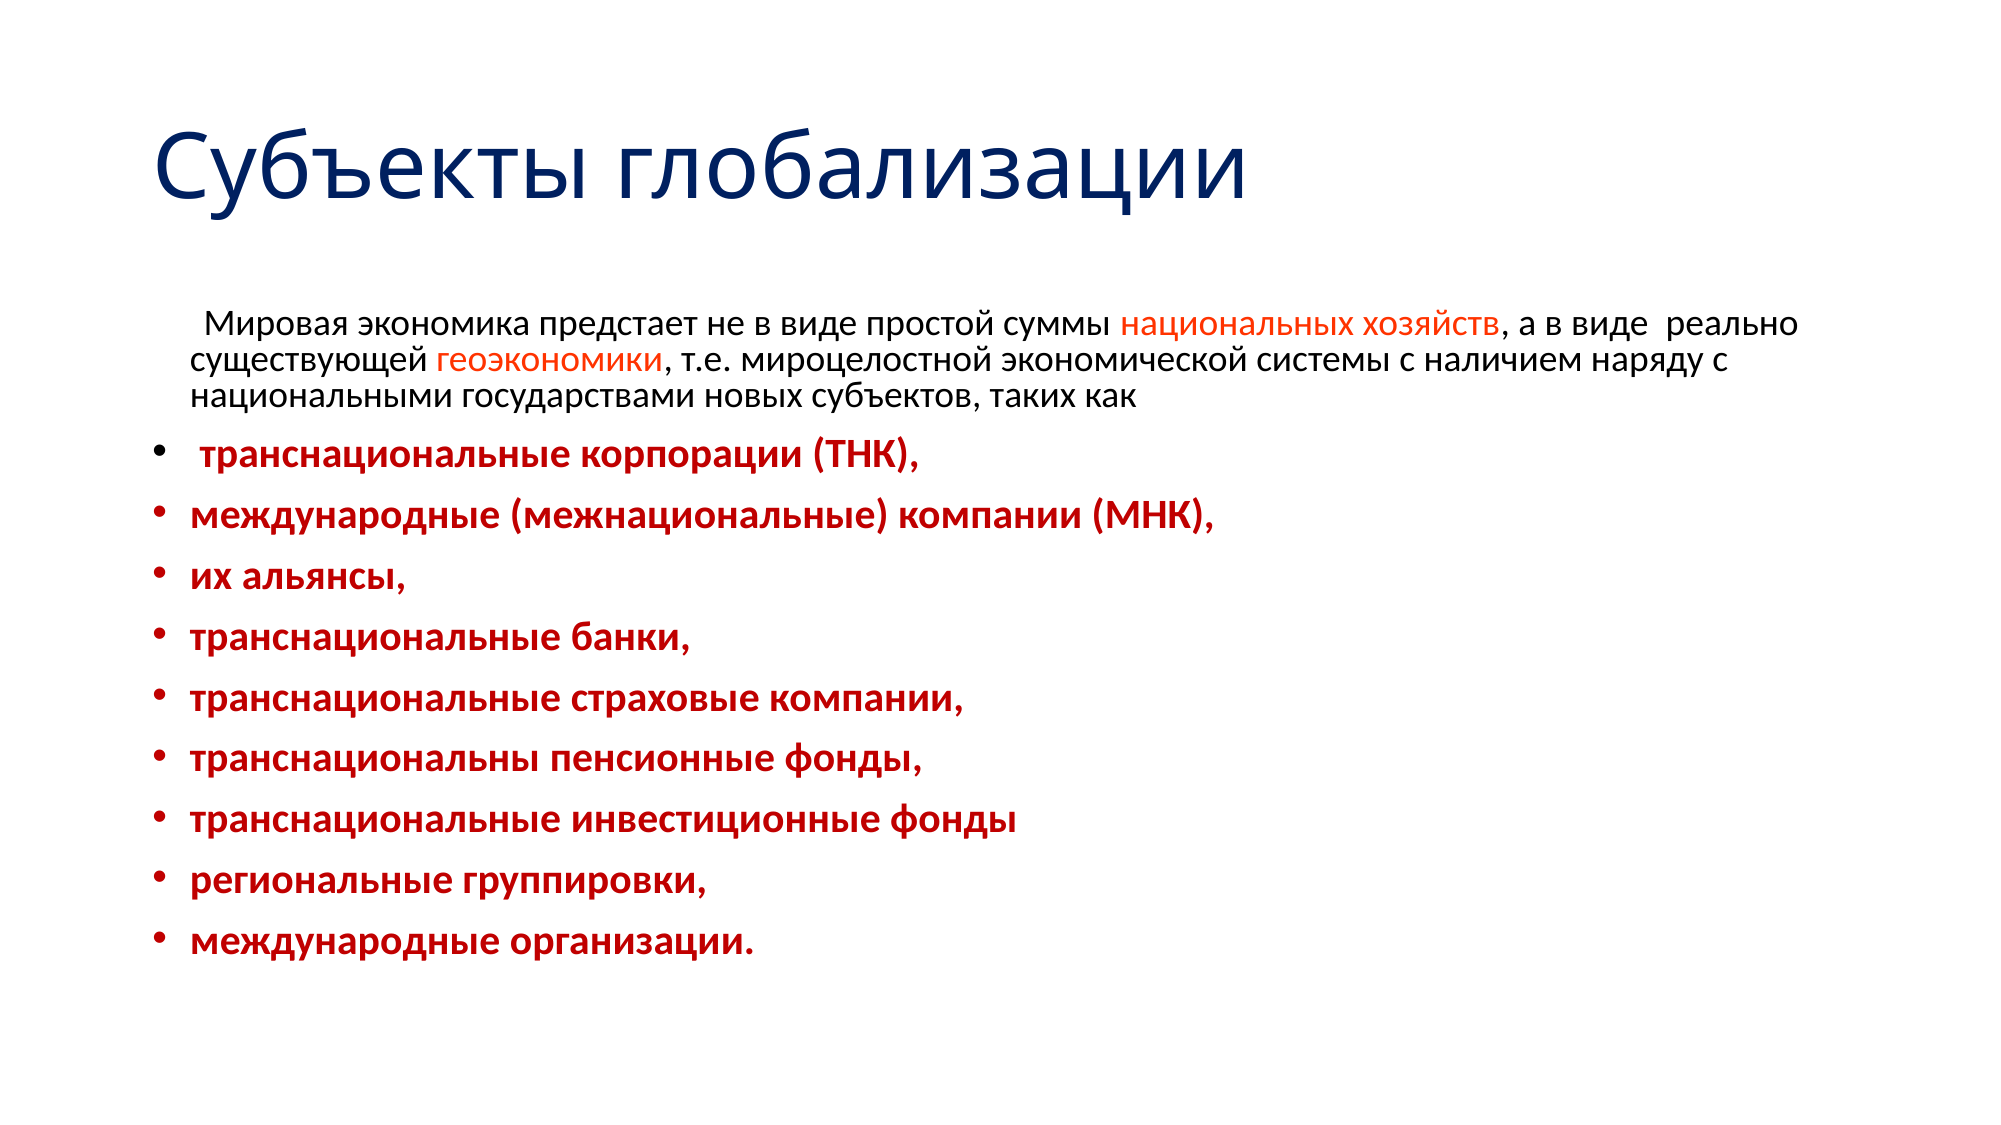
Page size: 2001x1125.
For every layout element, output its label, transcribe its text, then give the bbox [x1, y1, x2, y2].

list Мировая экономика предстает не в виде простой суммы национальных хозяйств, а в виде реально существующей геоэкономики, т.е. мироцелостной экономической системы с наличием наряду с национальными государствами новых субъектов, таких как транснациональные корпорации (ТНК), международные (межнациональные) компании (МНК), их альянсы, транснациональные банки, транснациональные страховые компании, транснациональны пенсионные фонды, транснациональные инвестиционные фонды региональные группировки, международные организации. [137, 299, 1863, 1014]
title Субъекты глобализации [137, 59, 1863, 278]
